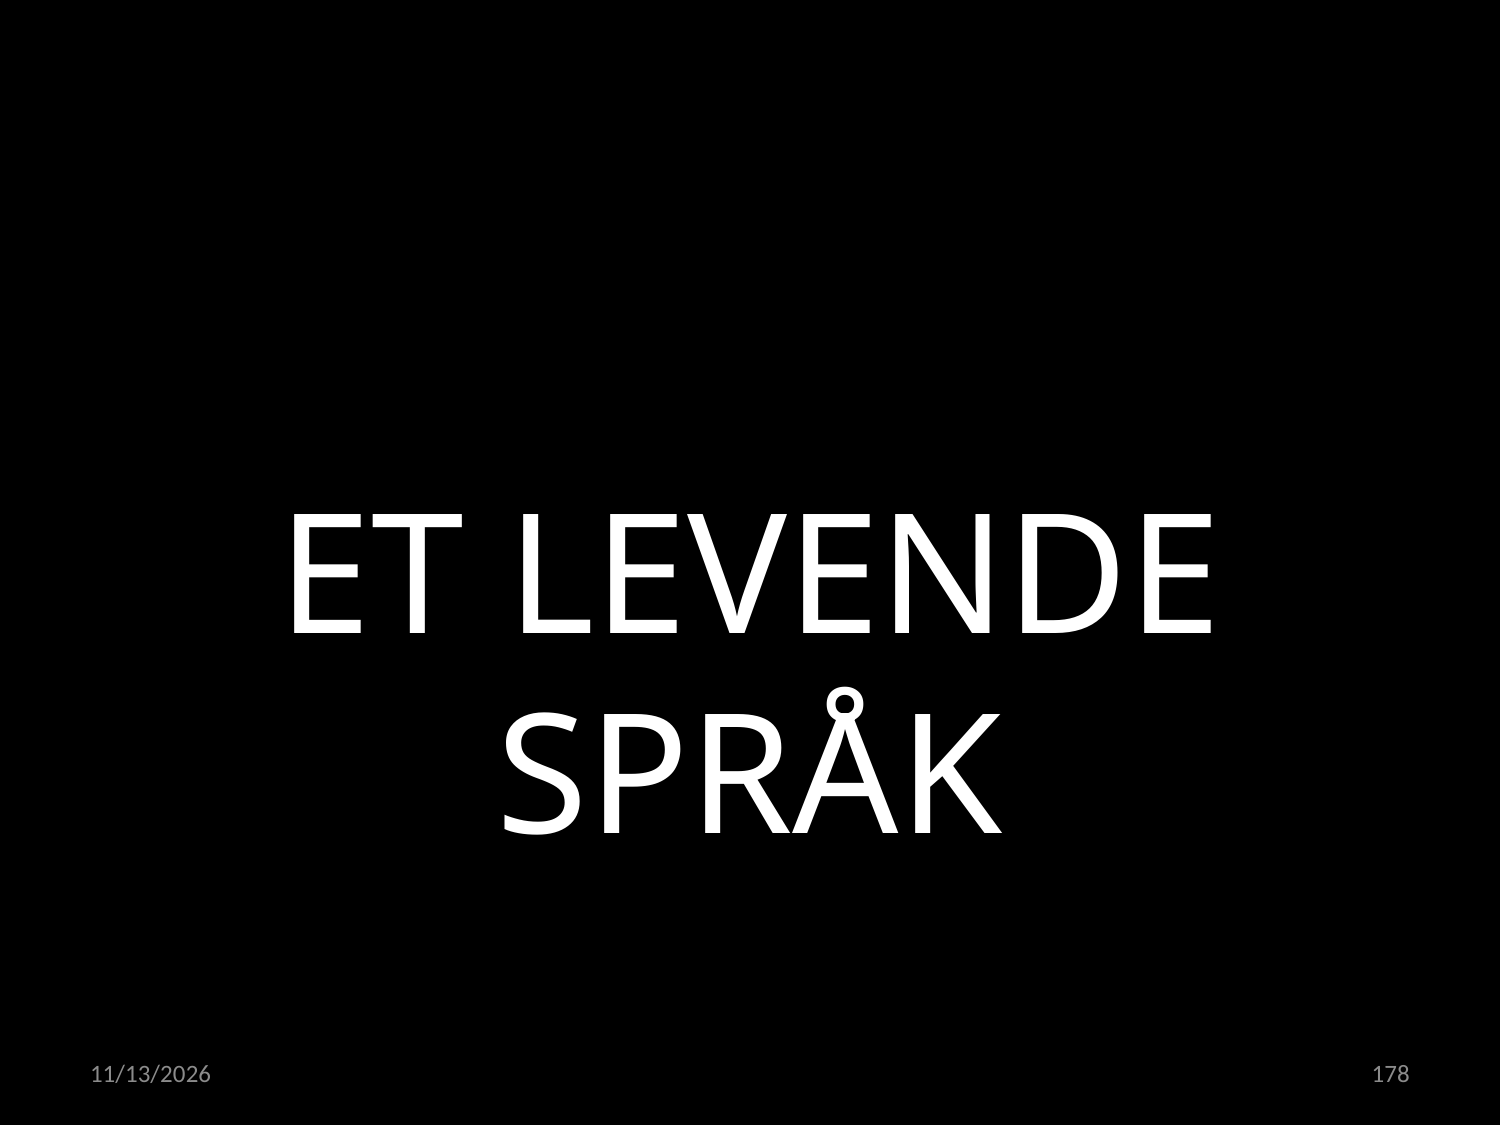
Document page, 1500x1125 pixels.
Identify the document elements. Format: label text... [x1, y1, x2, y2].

text_box ET LEVENDE SPRÅK [0, 459, 1500, 561]
slide_number 178 [1074, 1042, 1425, 1103]
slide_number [75, 1042, 425, 1103]
